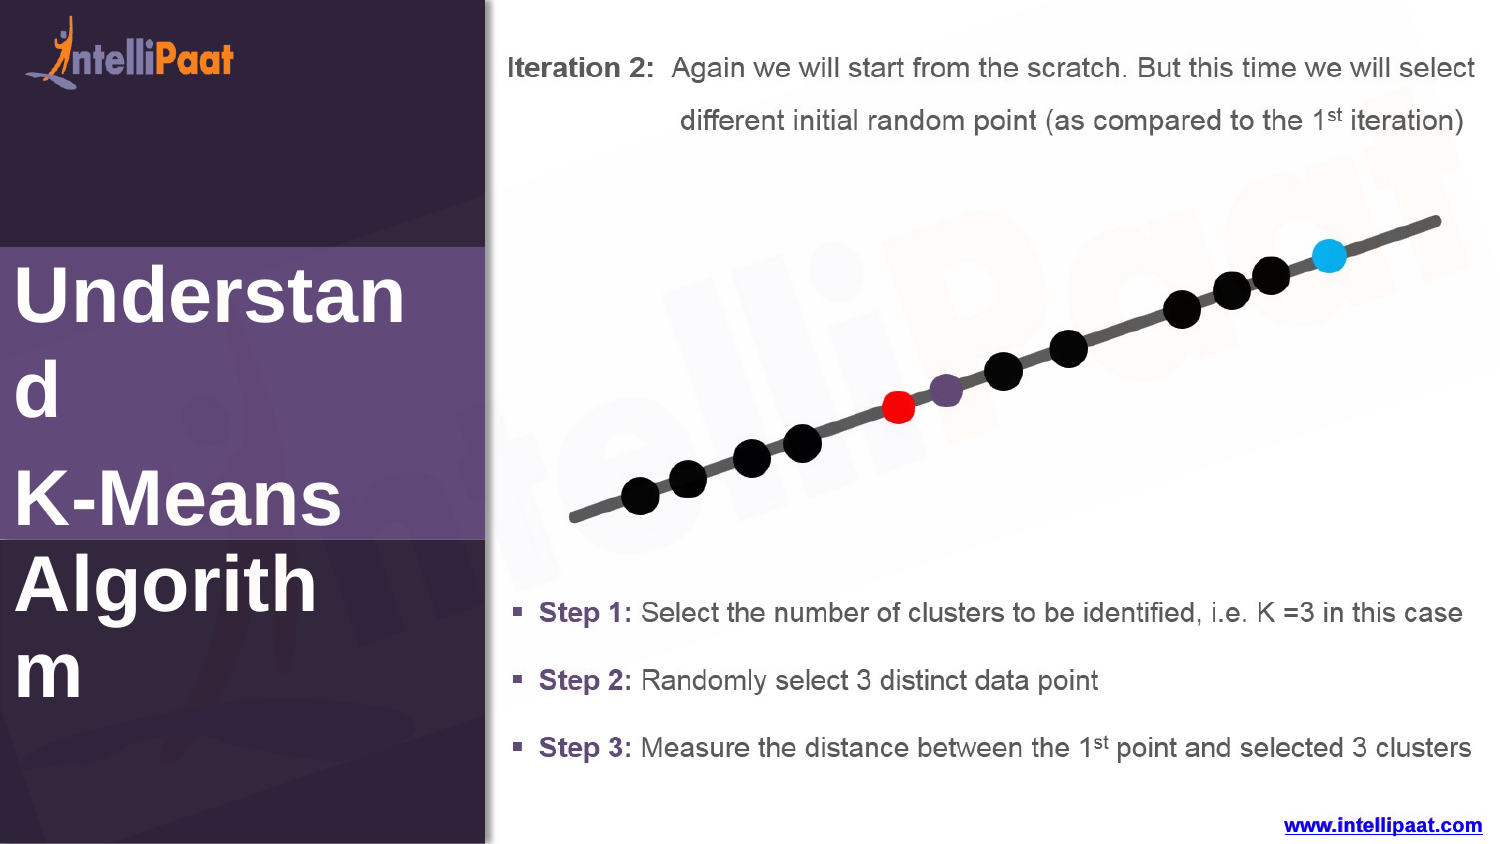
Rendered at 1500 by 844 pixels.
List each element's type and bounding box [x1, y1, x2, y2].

text_box [0, 0, 1500, 844]
